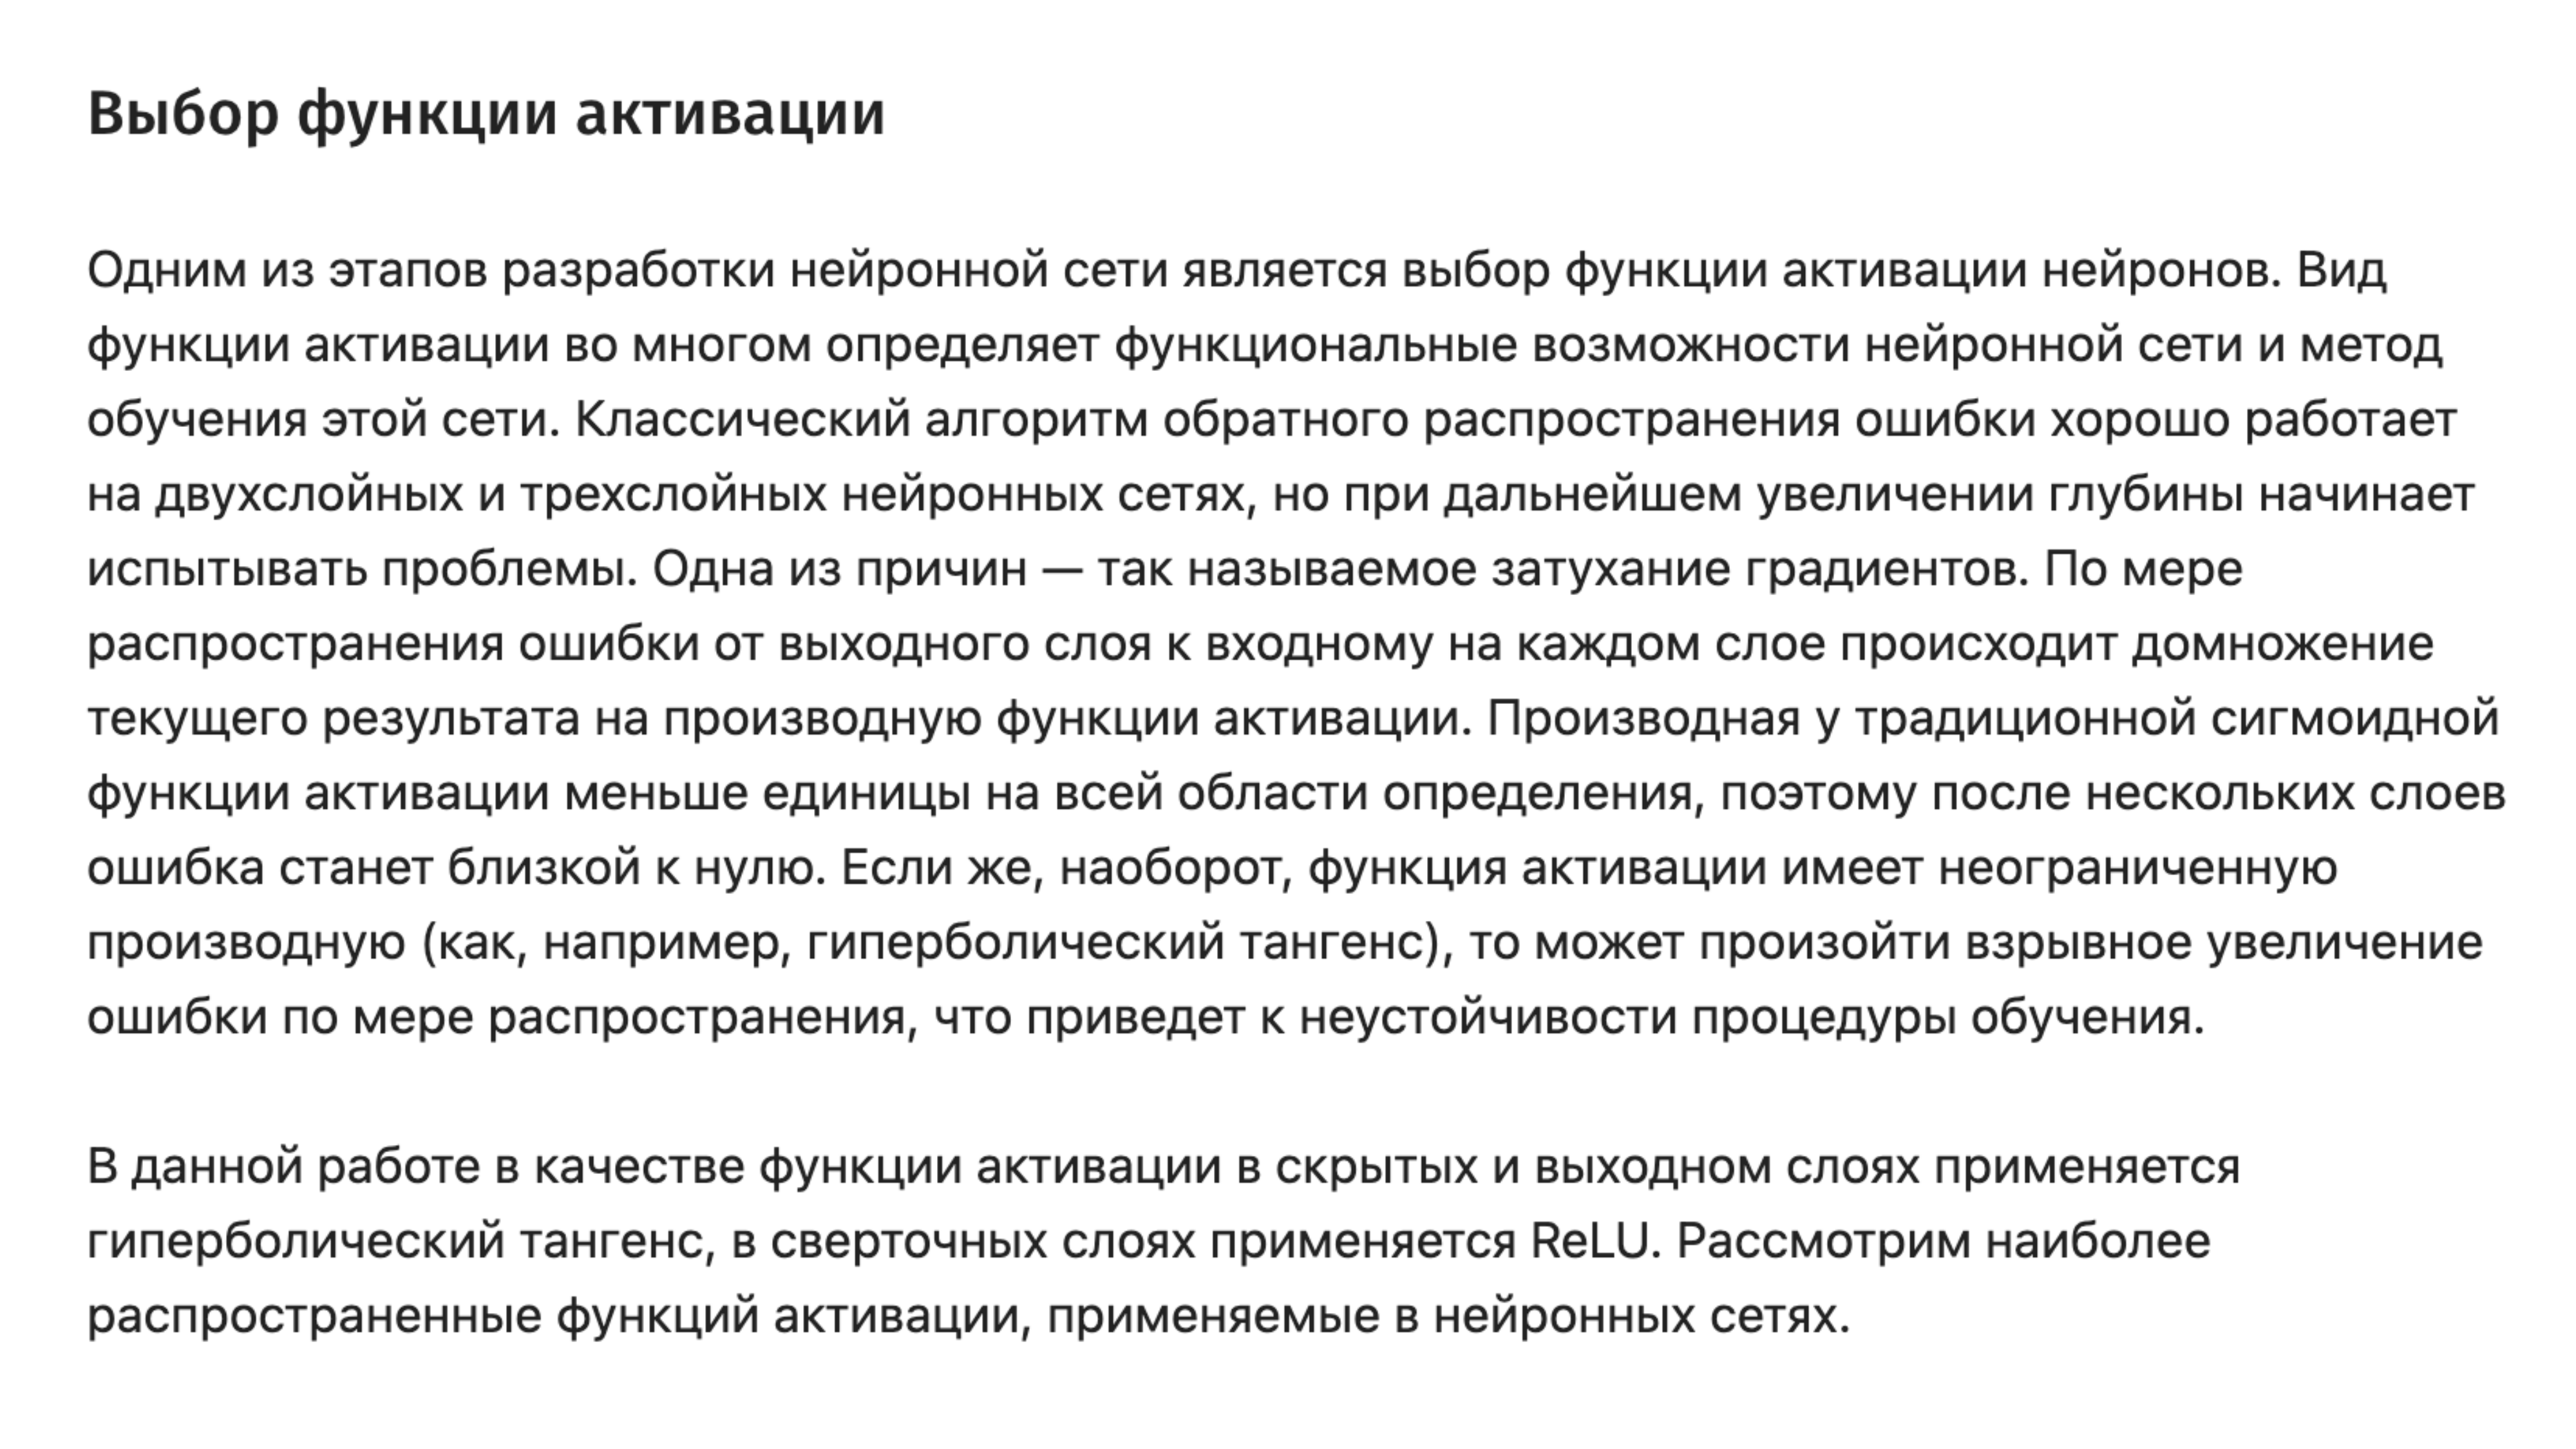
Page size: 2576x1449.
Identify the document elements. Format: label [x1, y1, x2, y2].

picture [49, 72, 2527, 1377]
